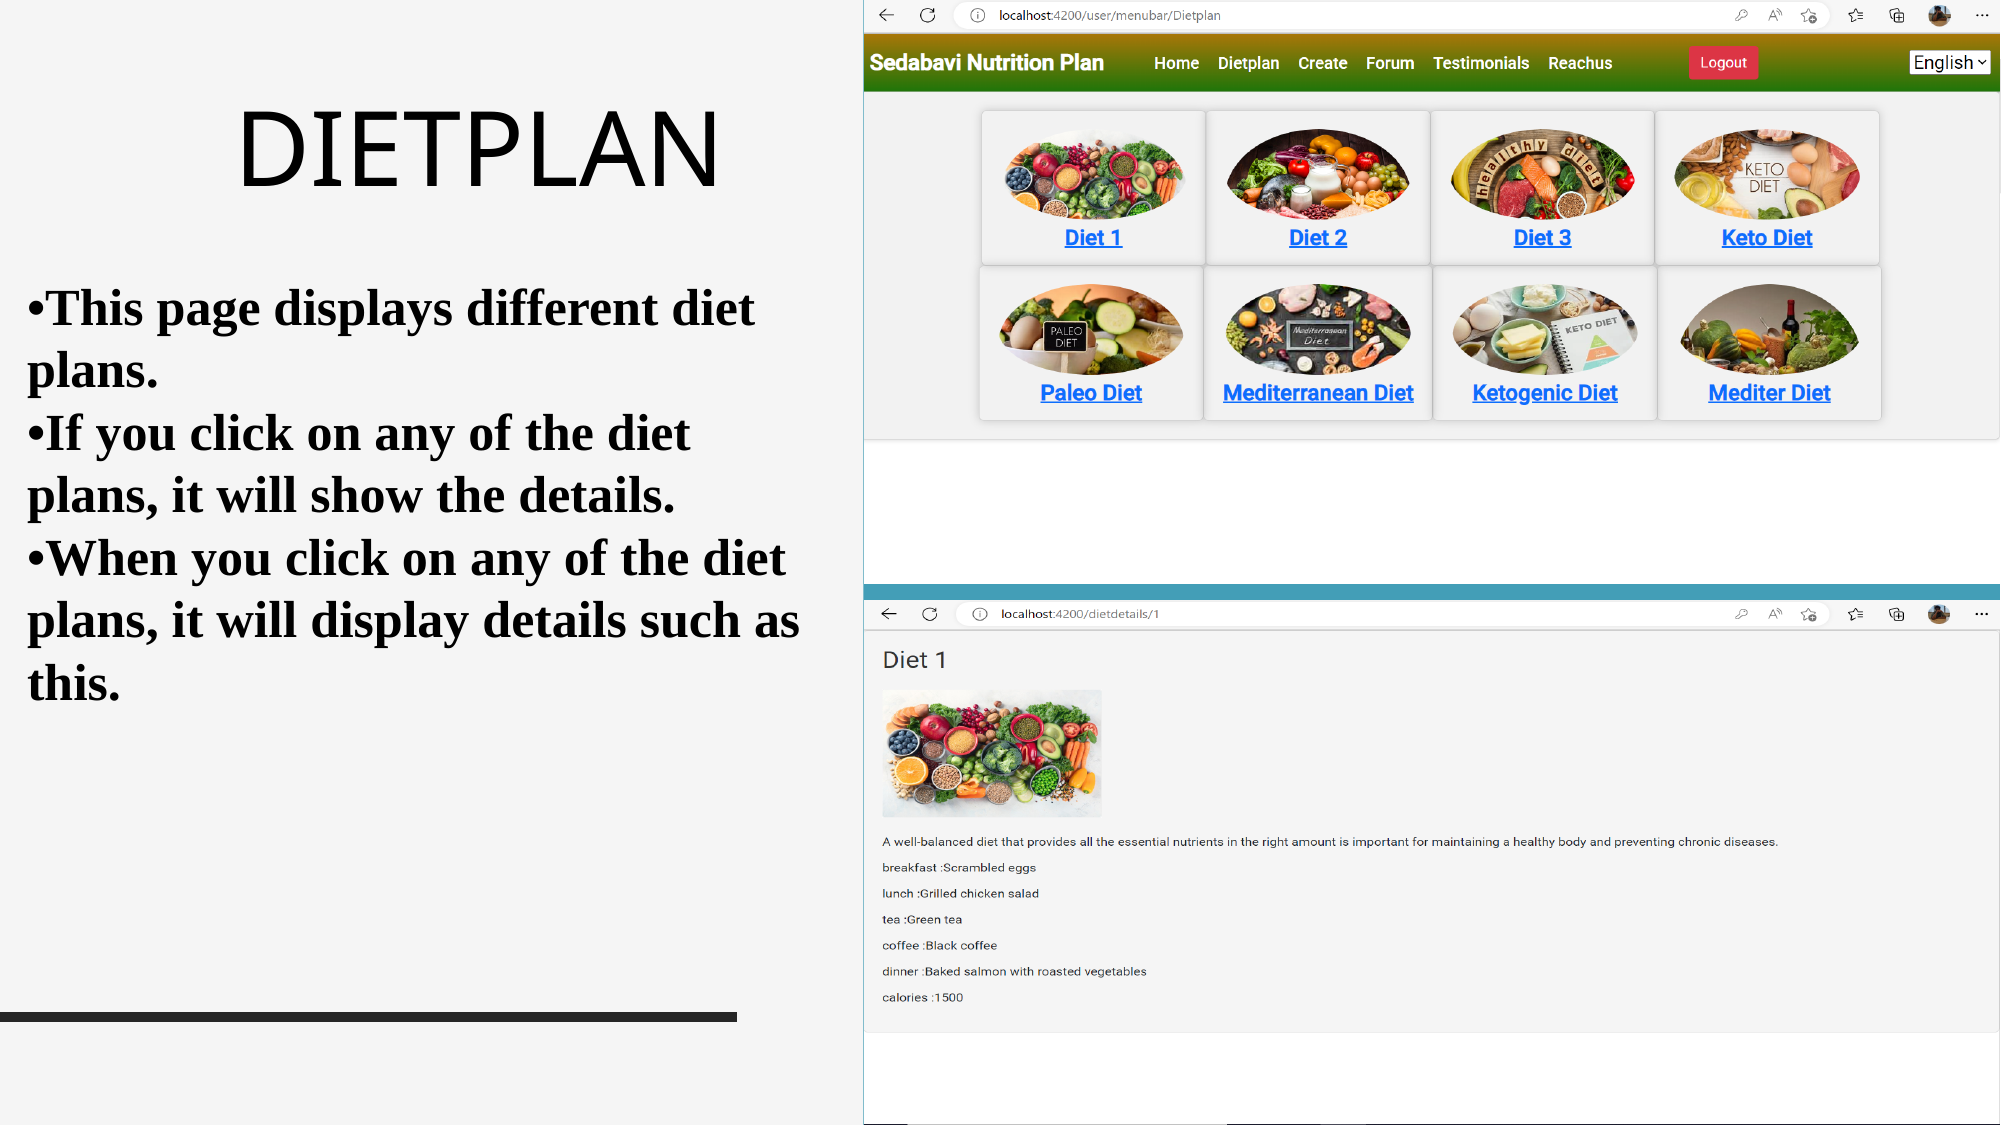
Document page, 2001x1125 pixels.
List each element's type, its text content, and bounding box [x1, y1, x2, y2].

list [864, 0, 2000, 584]
picture [864, 600, 2000, 1125]
text_box •This page displays different diet plans. •If you click on any of the diet plans, it will show the details. •When you click on any of the diet plans, it will display details such as this. [12, 266, 840, 719]
title DIETPLAN [111, 89, 741, 266]
